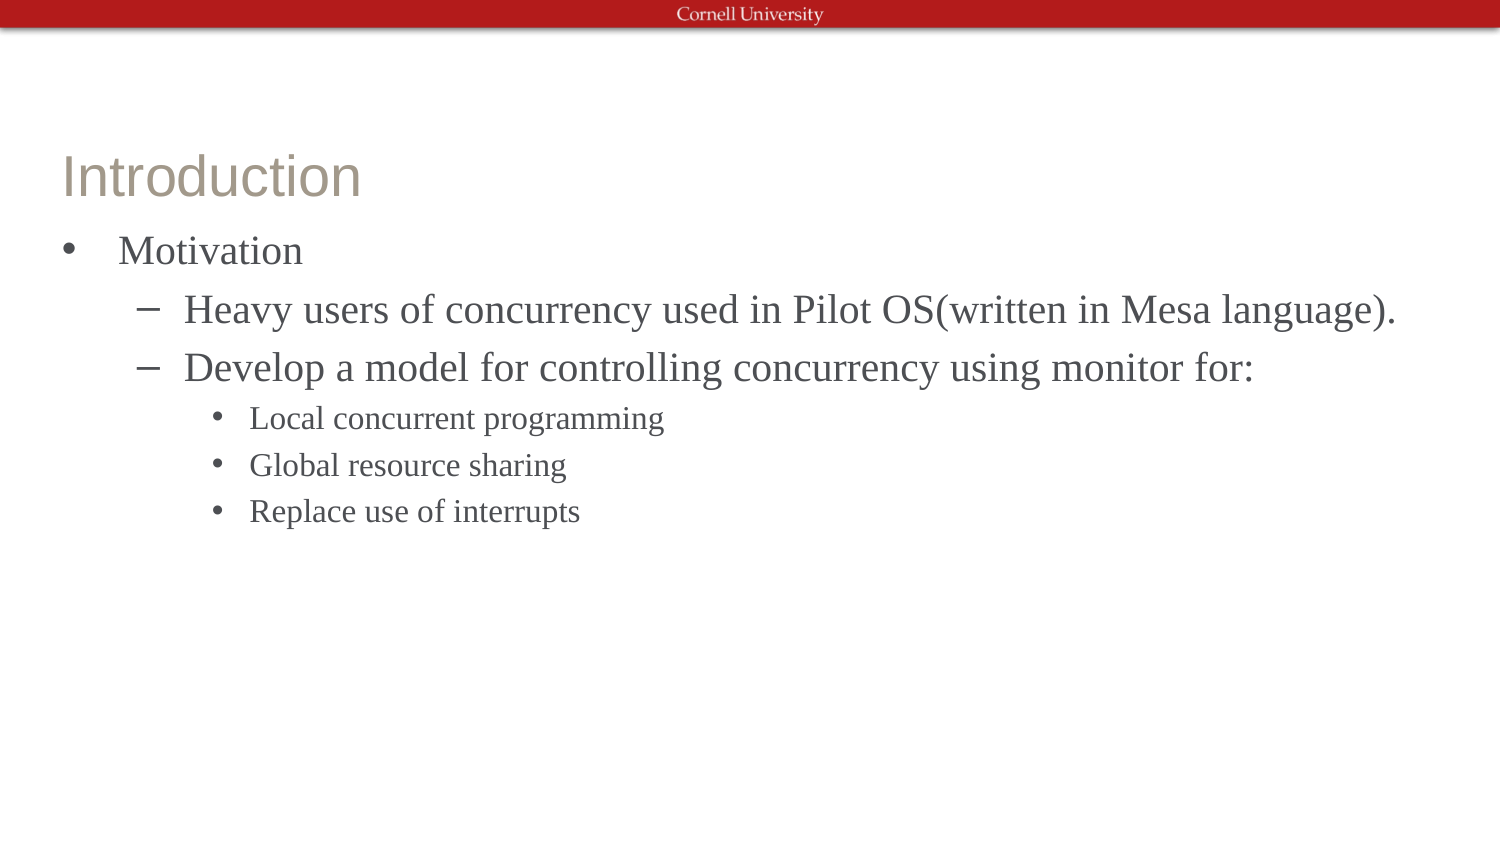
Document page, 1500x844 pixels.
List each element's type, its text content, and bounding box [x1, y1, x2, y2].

title Introduction [46, 131, 1471, 216]
picture [635, 0, 858, 45]
list Motivation Heavy users of concurrency used in Pilot OS(written in Mesa language). Develop a model for controlling concurrency using monitor for: Local concurrent programming Global resource sharing Replace use of interrupts [46, 216, 1471, 708]
